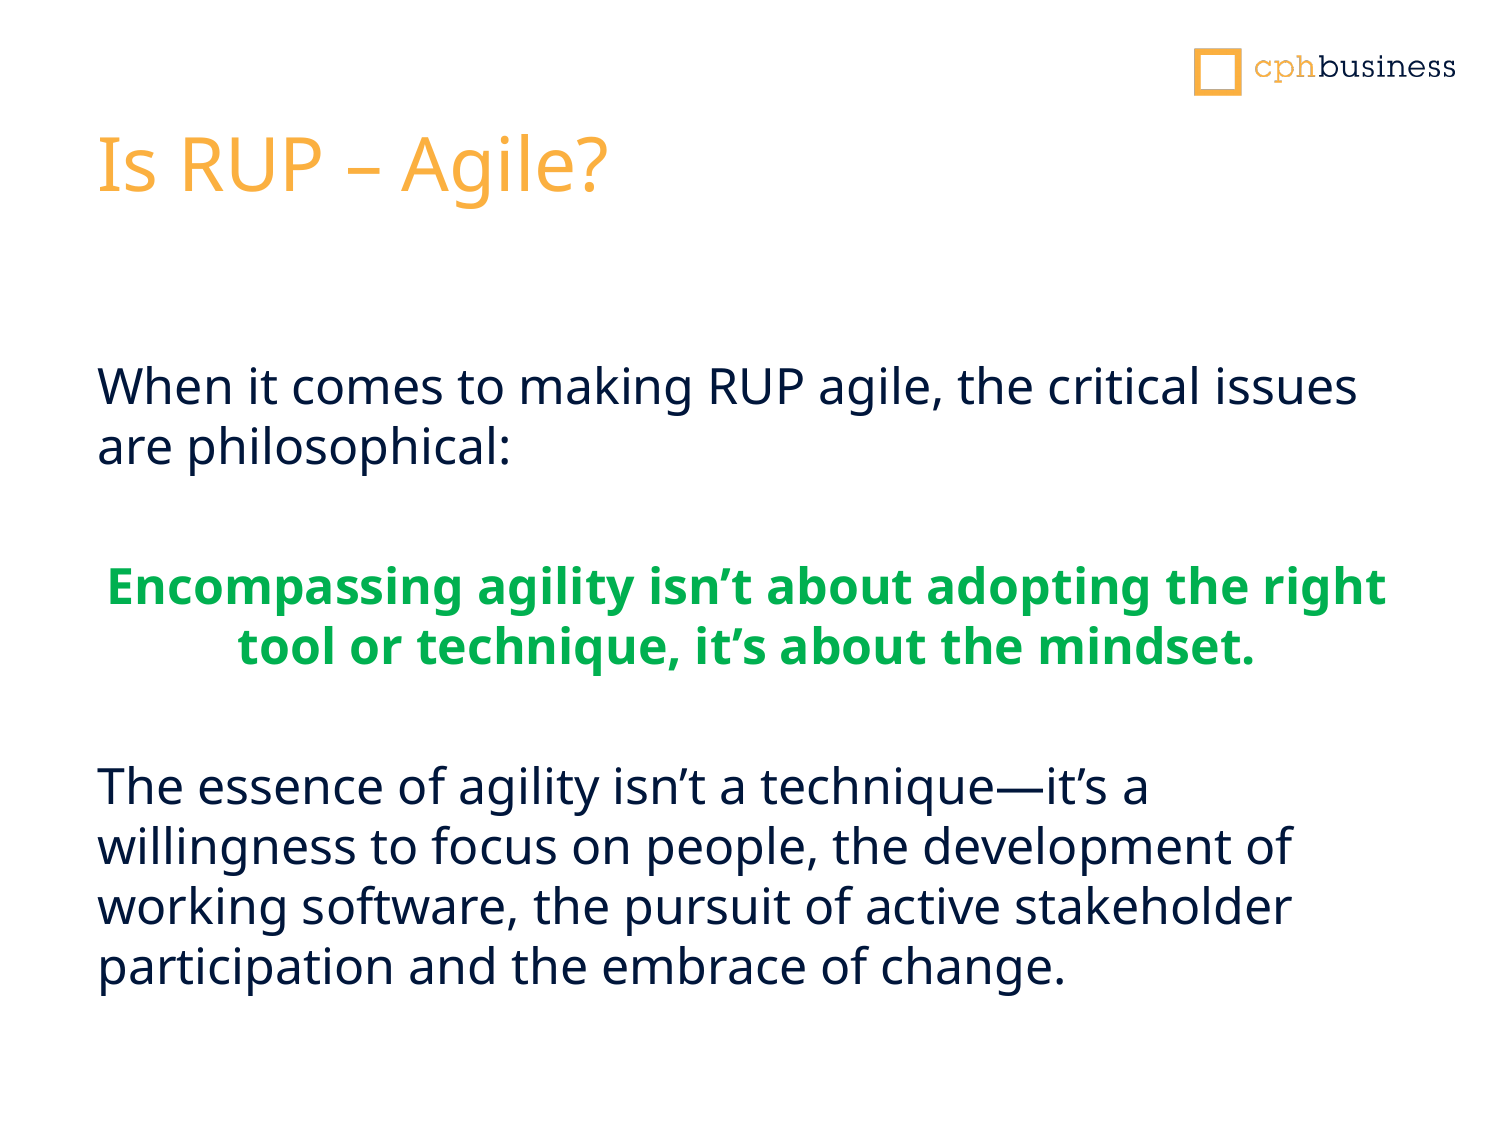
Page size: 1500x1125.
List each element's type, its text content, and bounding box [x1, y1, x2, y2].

list When it comes to making RUP agile, the critical issues are philosophical: Encompassing agility isn’t about adopting the right tool or technique, it’s about the mindset. The essence of agility isn’t a technique—it’s a willingness to focus on people, the development of working software, the pursuit of active stakeholder participation and the embrace of change. [83, 347, 1411, 967]
picture [1147, 1, 1500, 143]
list Is RUP – Agile? [83, 109, 1411, 298]
